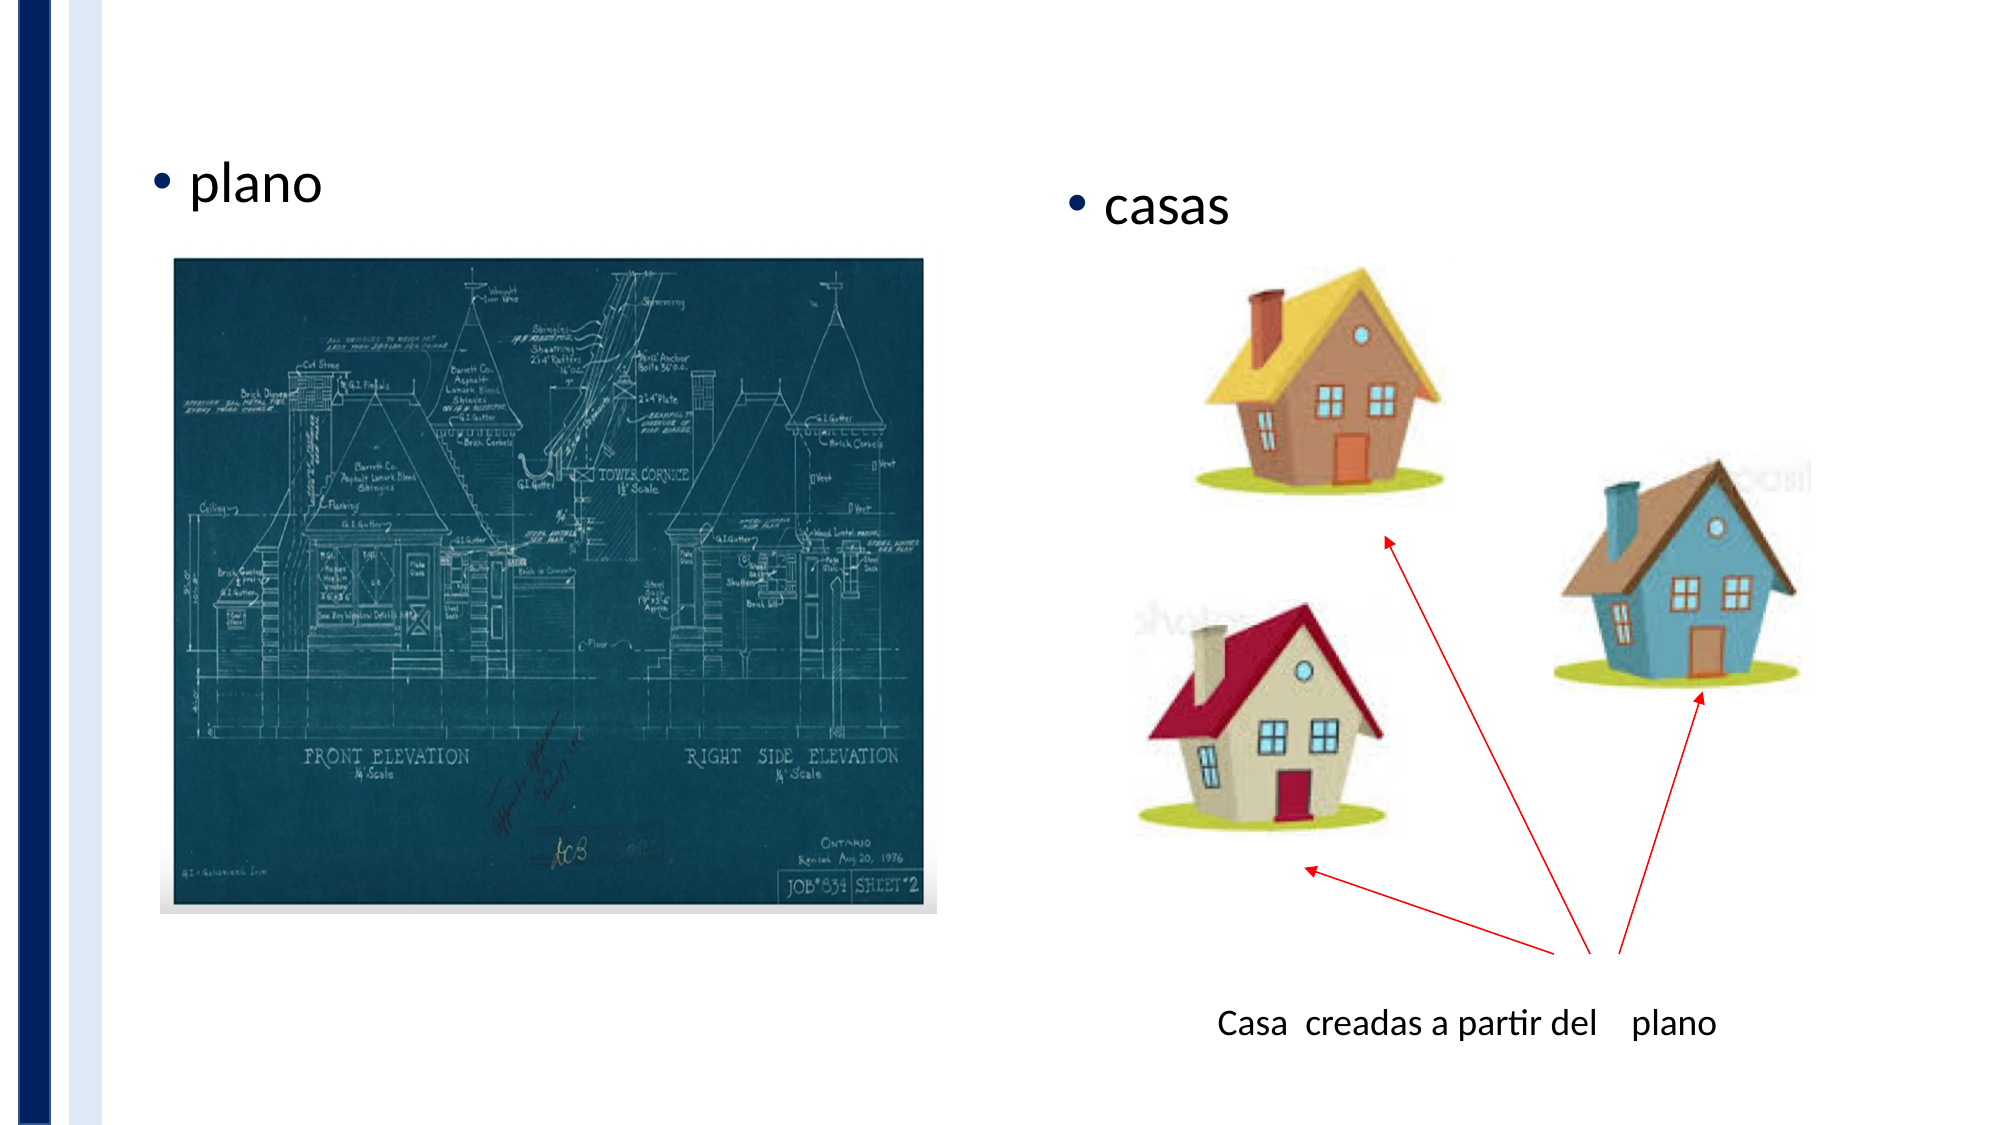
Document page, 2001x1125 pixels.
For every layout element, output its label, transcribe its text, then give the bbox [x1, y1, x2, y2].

list casas [1052, 167, 1903, 994]
picture [160, 243, 938, 915]
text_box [1618, 691, 1703, 955]
list plano [137, 144, 988, 1014]
picture [1135, 599, 1384, 840]
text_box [1384, 535, 1591, 955]
text_box Casa creadas a partir del plano [1202, 990, 1974, 1052]
picture [1553, 447, 1811, 696]
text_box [1303, 867, 1379, 955]
picture [1190, 258, 1456, 508]
